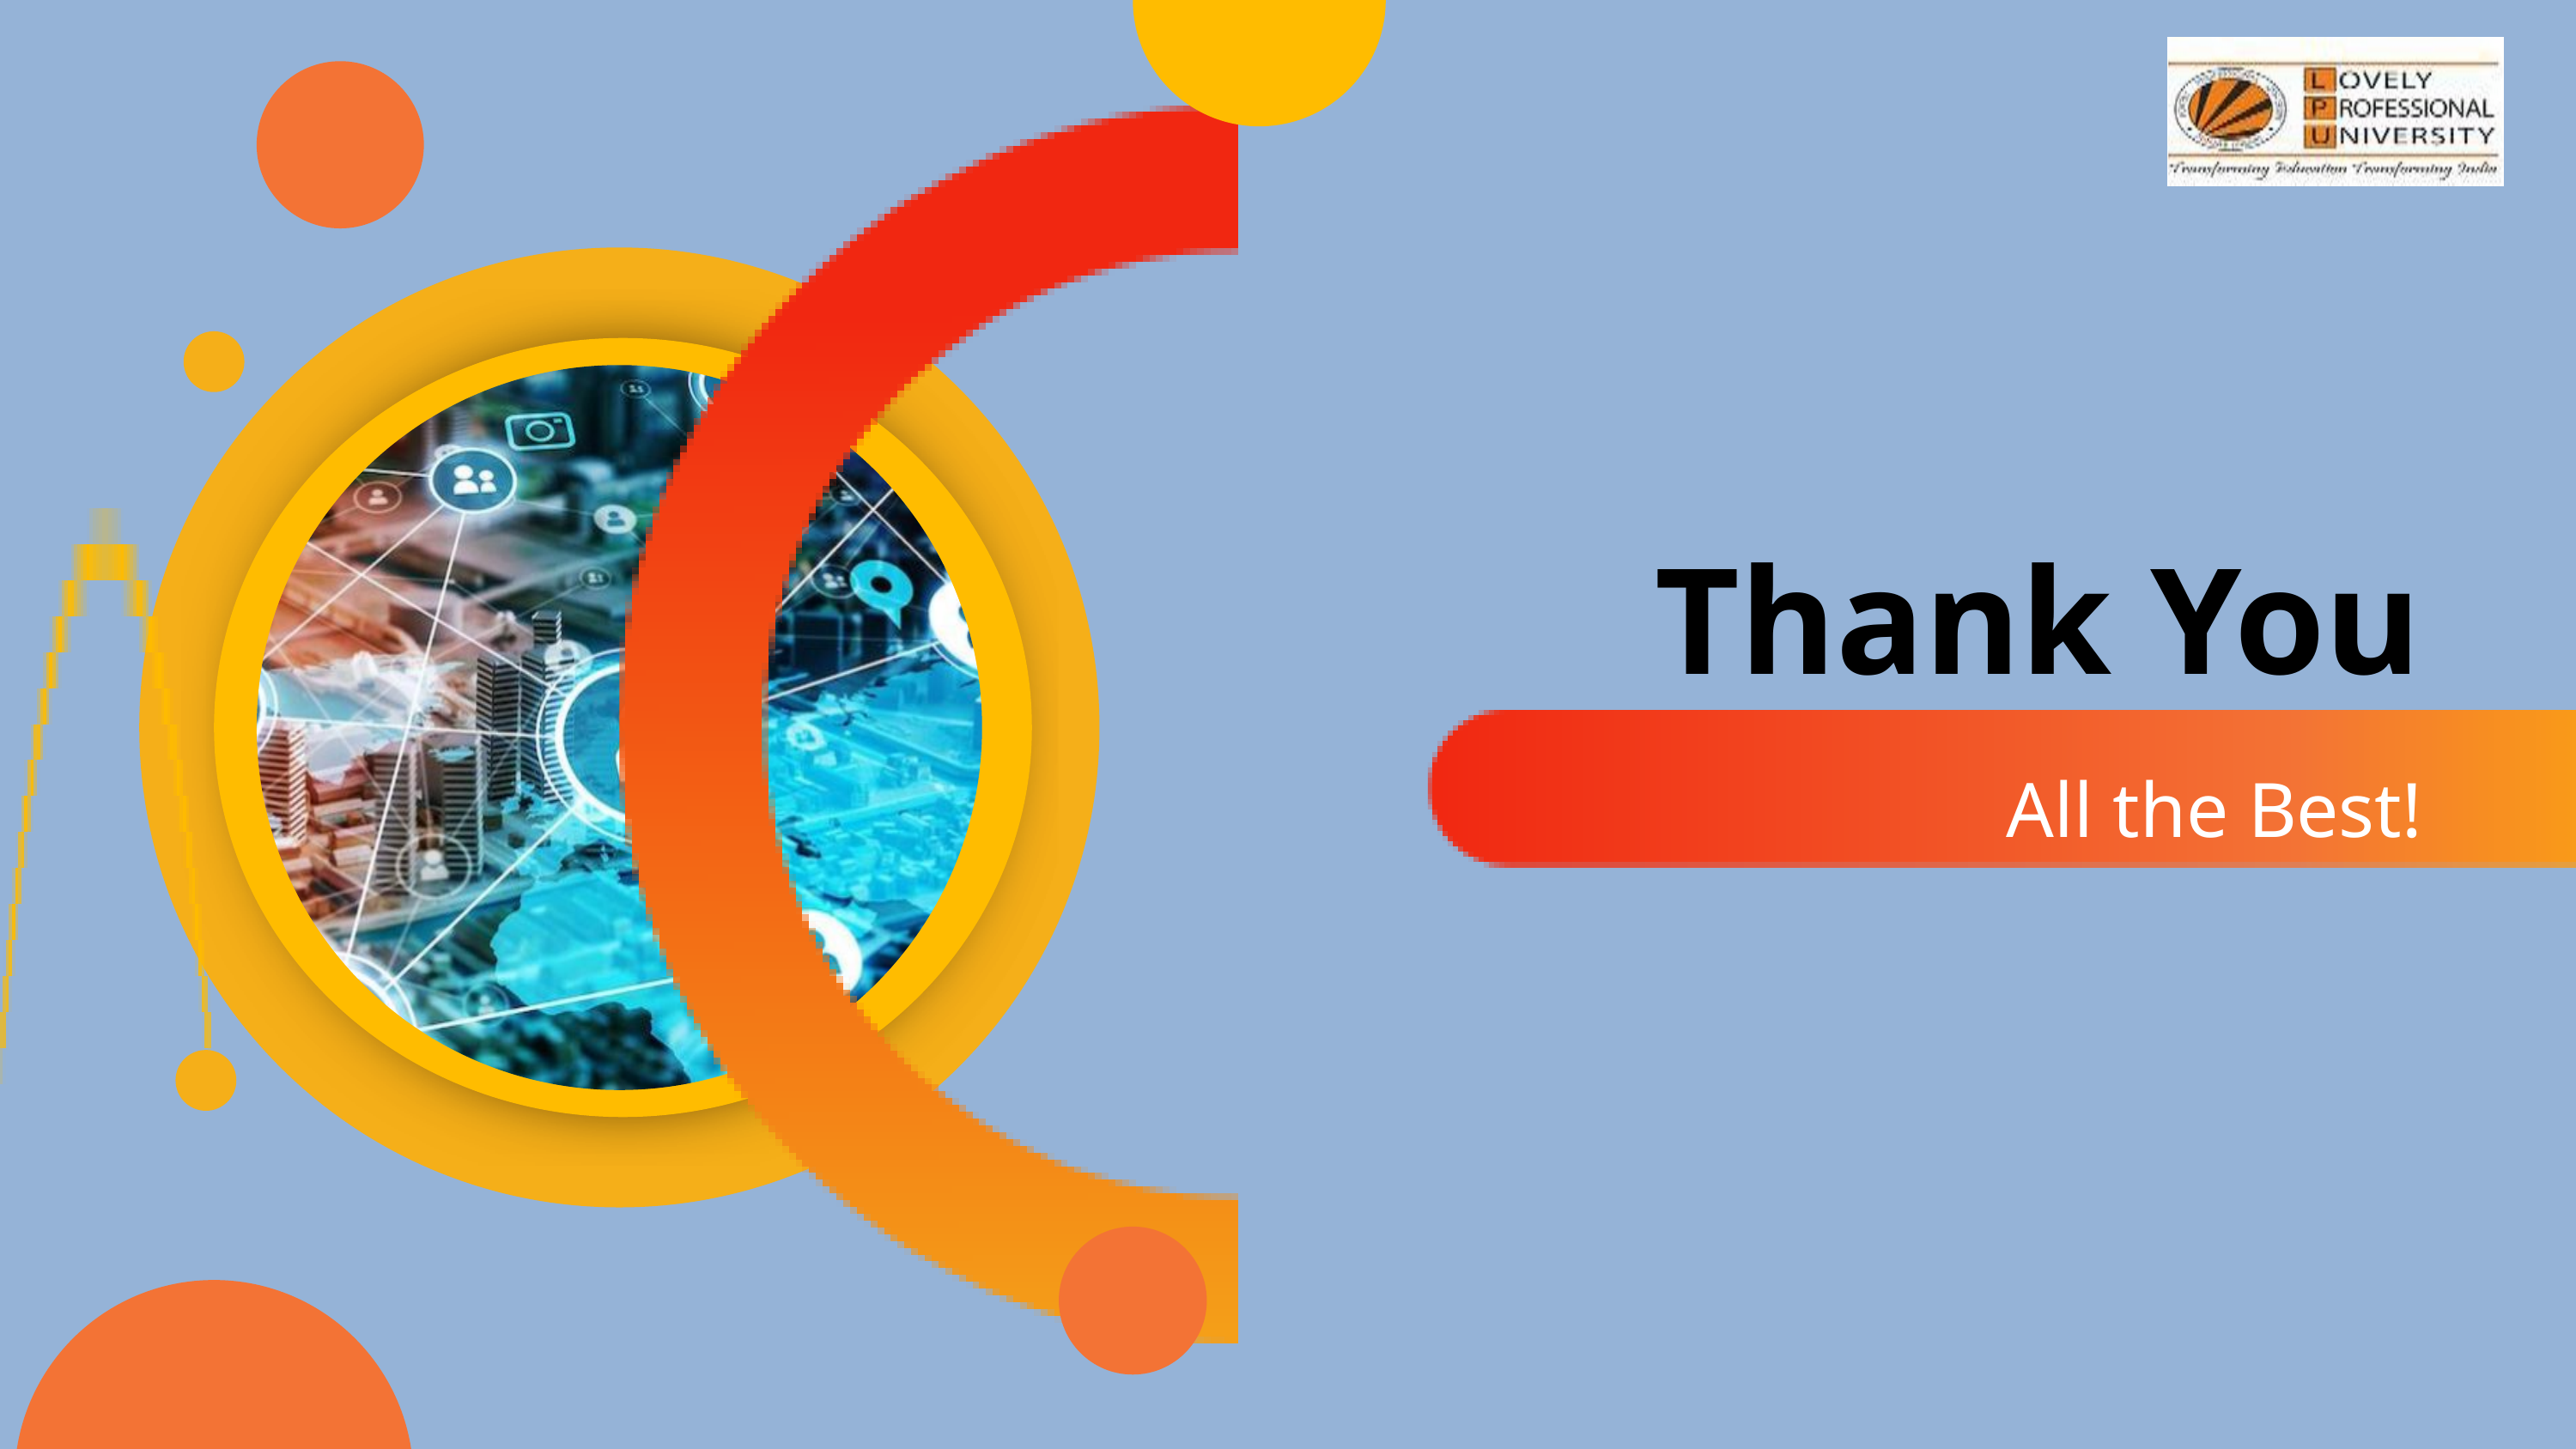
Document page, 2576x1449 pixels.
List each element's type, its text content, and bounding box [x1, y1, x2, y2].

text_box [138, 247, 1100, 1208]
text_box [0, 365, 134, 1084]
text_box Thank You [1580, 494, 2422, 704]
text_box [213, 337, 1033, 1118]
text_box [256, 61, 424, 229]
text_box [1427, 710, 2576, 868]
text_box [14, 1279, 414, 1449]
text_box All the Best! [1578, 743, 2423, 853]
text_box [1133, 0, 1387, 127]
text_box [619, 106, 1238, 1343]
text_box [1058, 1226, 1207, 1375]
picture [2167, 37, 2504, 186]
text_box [183, 330, 245, 392]
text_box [175, 1049, 237, 1112]
